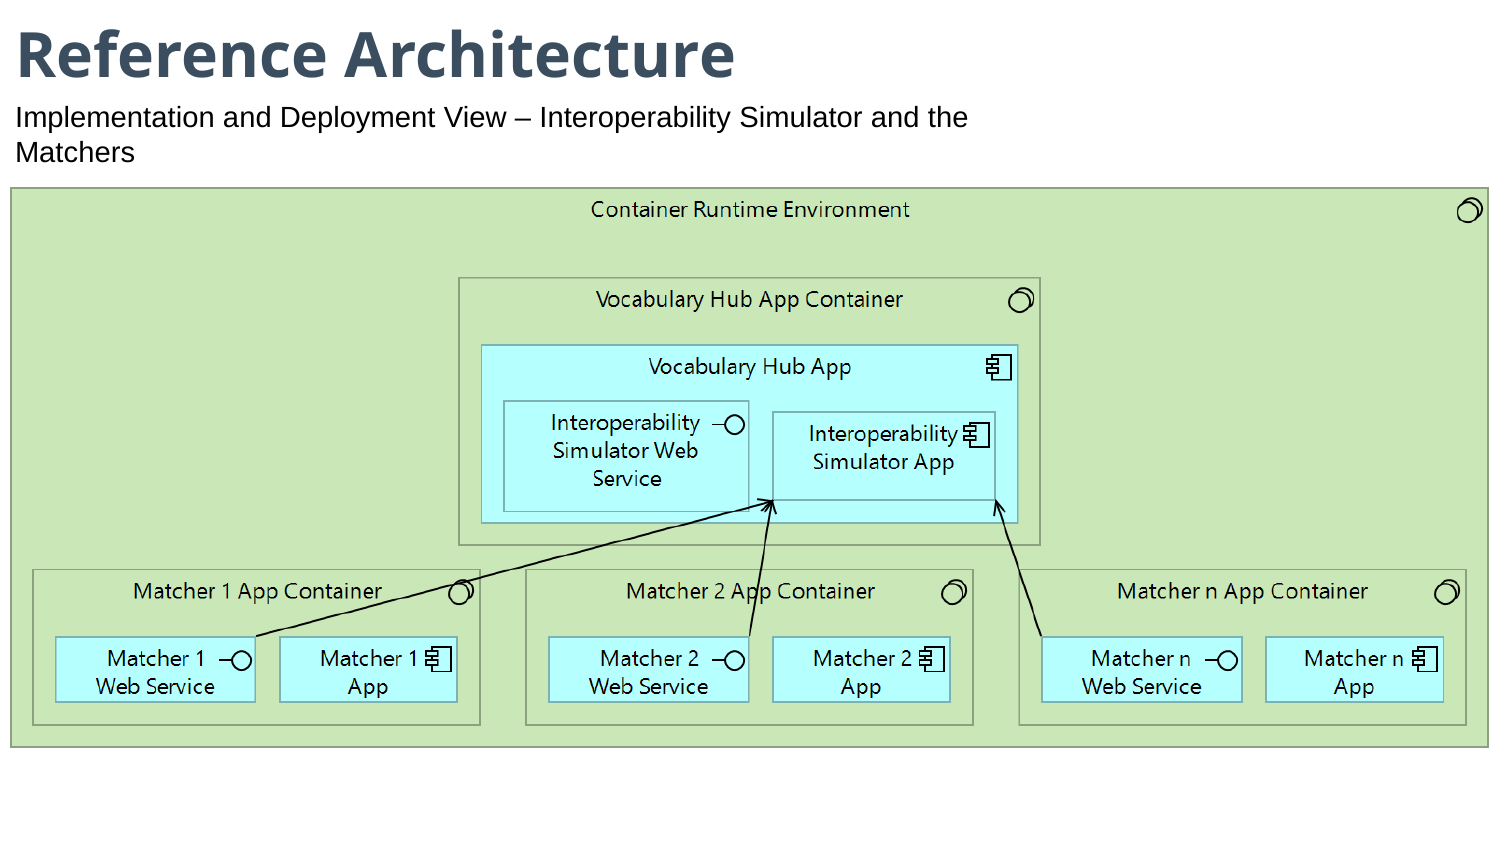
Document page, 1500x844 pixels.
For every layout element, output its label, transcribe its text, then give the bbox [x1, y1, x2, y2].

title Reference Architecture [0, 0, 1264, 94]
picture [0, 177, 1500, 759]
text_box Implementation and Deployment View – Interoperability Simulator and the Matchers [0, 83, 1113, 146]
